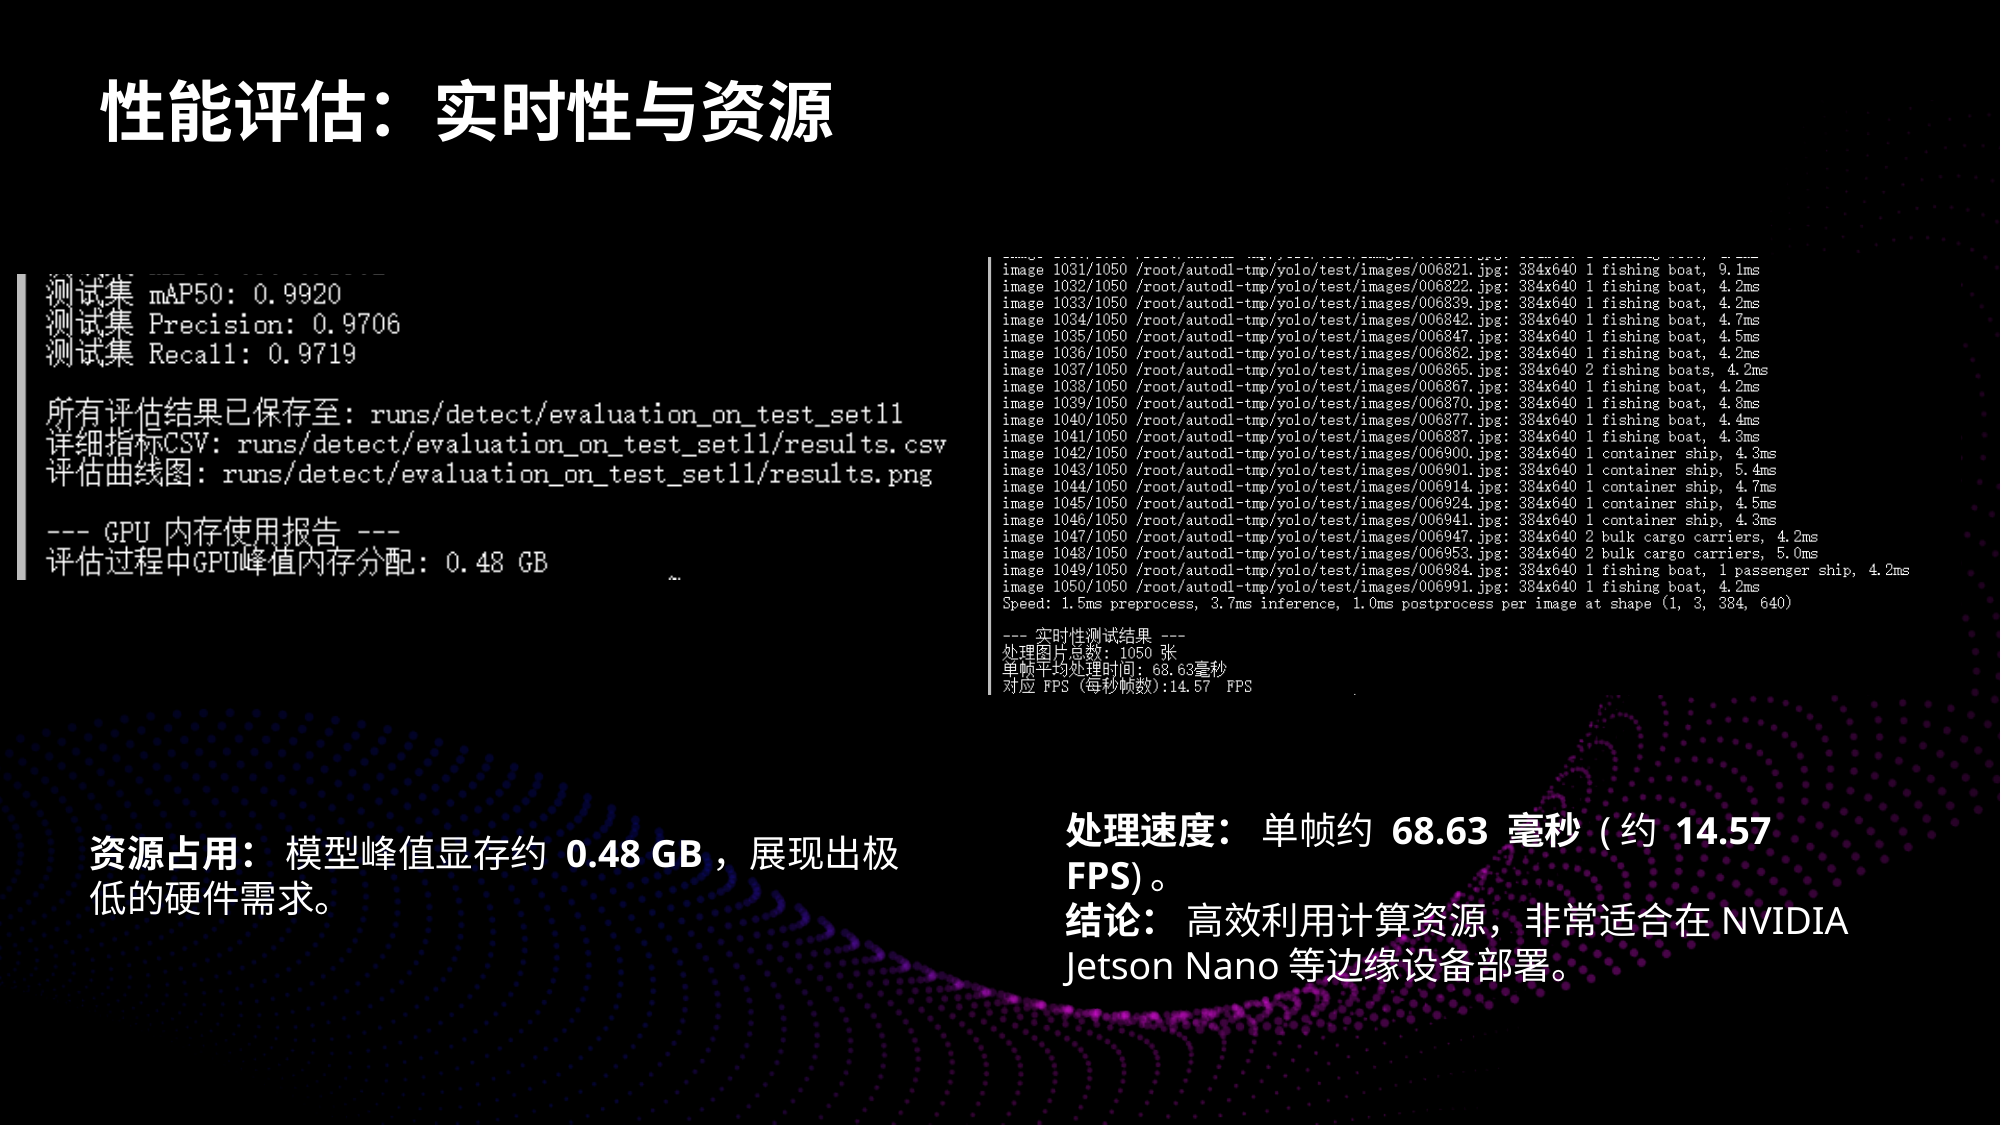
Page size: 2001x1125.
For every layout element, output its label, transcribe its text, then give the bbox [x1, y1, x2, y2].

text_box 处理速度： 单帧约 68.63 毫秒 (约 14.57 FPS)。 结论： 高效利用计算资源，非常适合在NVIDIA Jetson Nano等边缘设备部署。 [976, 754, 1900, 1040]
text_box 资源占用： 模型峰值显存约 0.48 GB，展现出极低的硬件需求。 [0, 777, 924, 972]
title 性能评估：实时性与资源 [99, 61, 1900, 162]
picture [0, 100, 2001, 1125]
